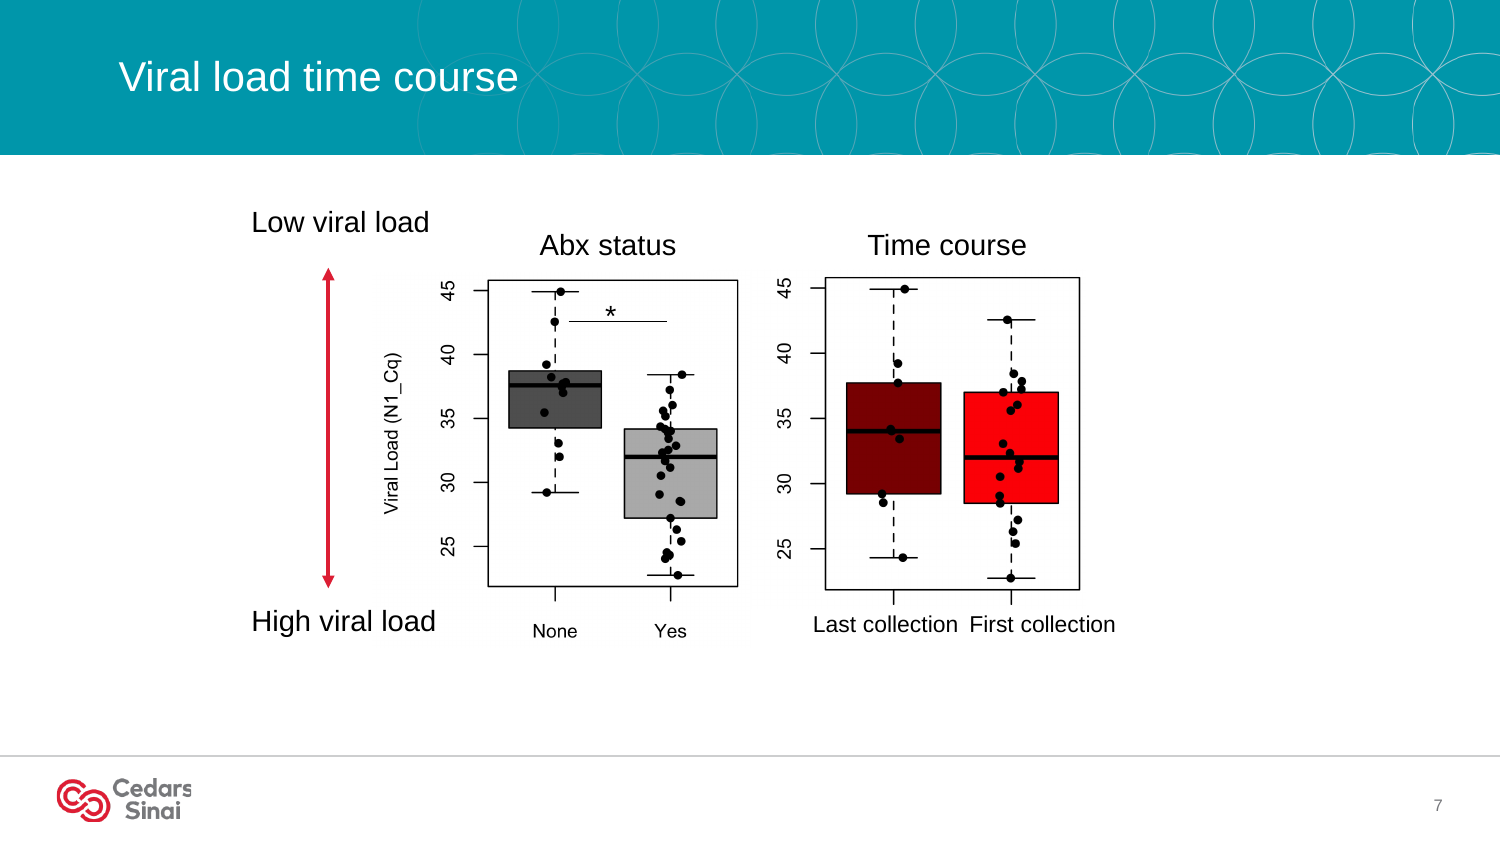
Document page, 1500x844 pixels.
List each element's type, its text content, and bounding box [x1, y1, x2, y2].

picture [372, 272, 751, 648]
text_box Low viral load [236, 196, 446, 246]
title Viral load time course [103, 0, 1398, 156]
slide_number 7 [1406, 786, 1458, 823]
text_box Abx status [485, 218, 707, 269]
text_box High viral load [236, 595, 372, 645]
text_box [707, 218, 1133, 646]
